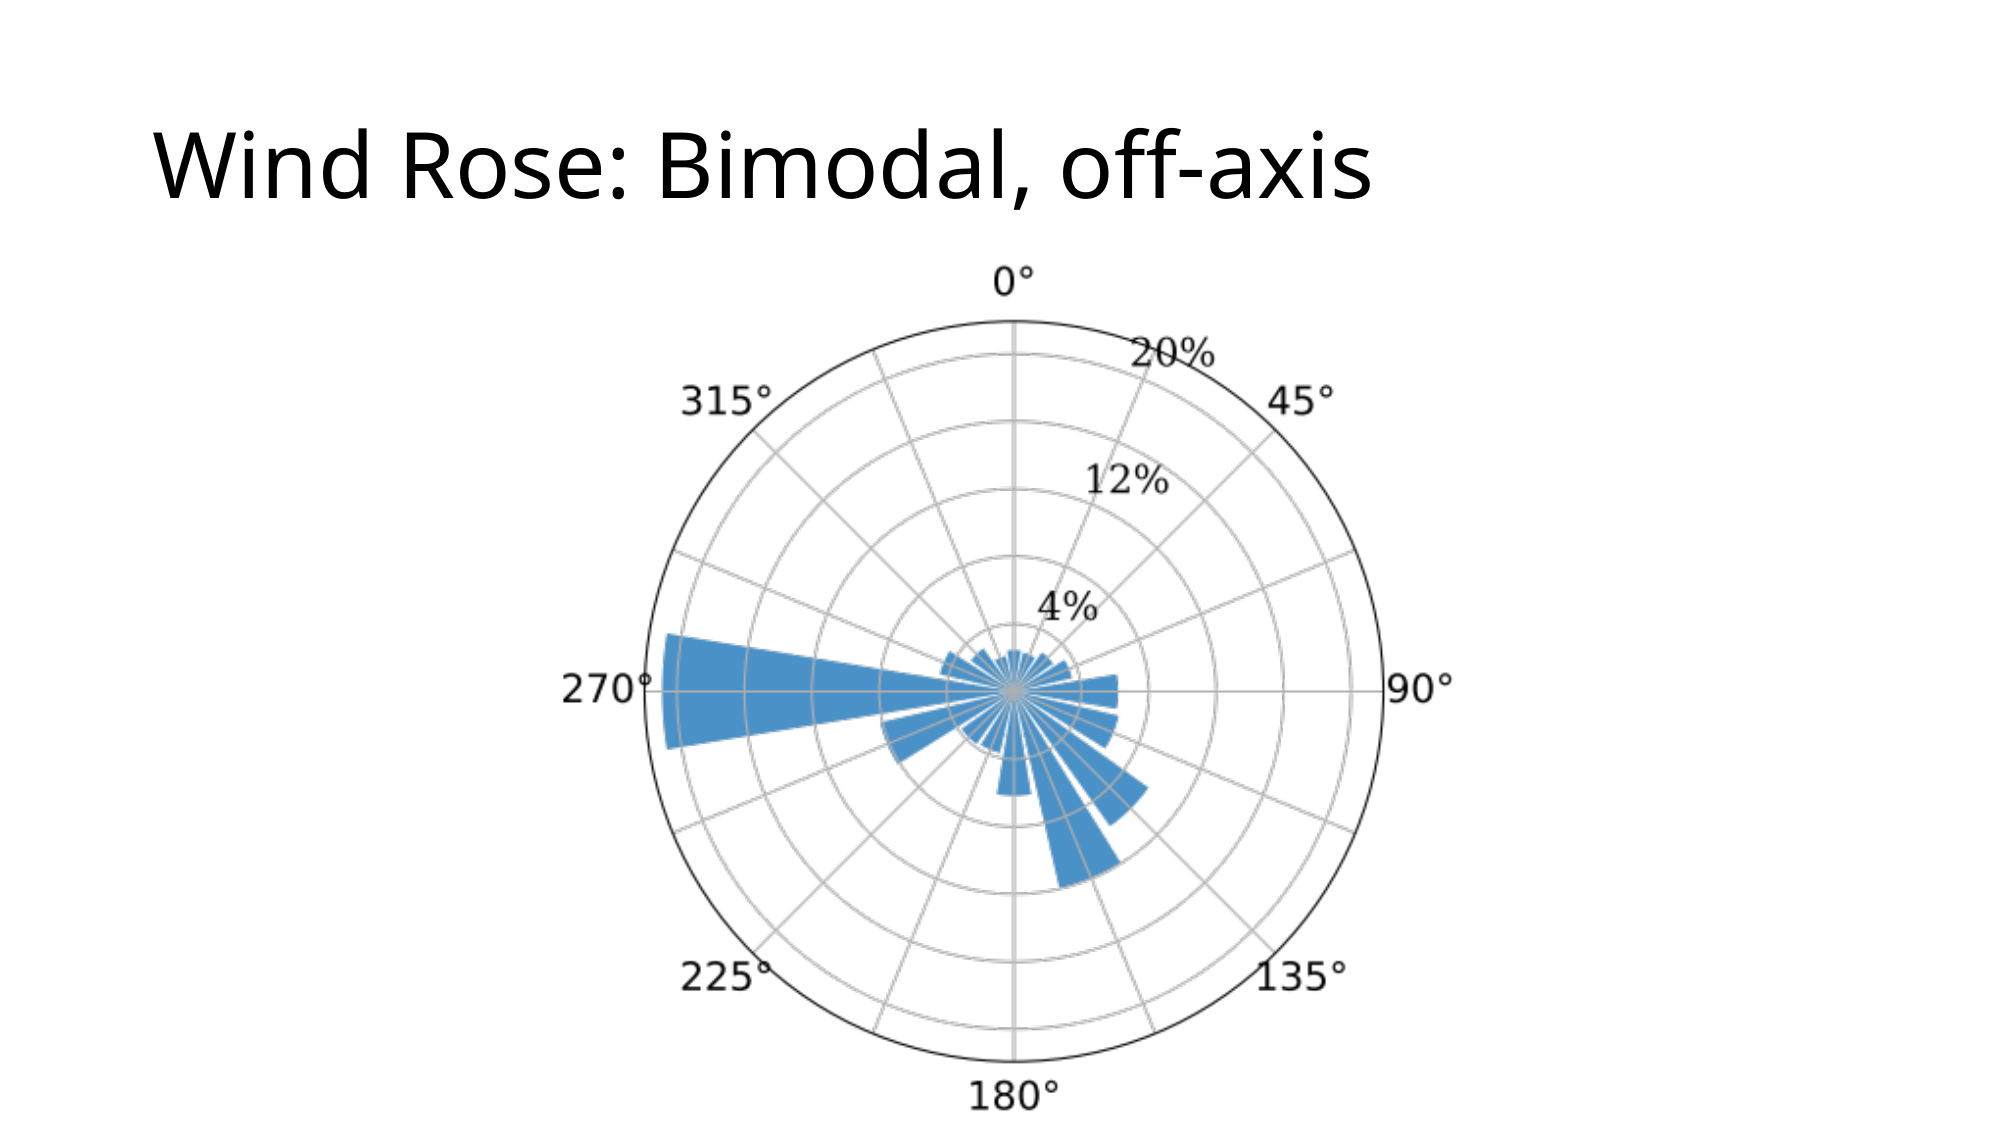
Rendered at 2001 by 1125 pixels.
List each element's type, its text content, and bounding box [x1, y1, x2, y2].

title Wind Rose: Bimodal, off-axis [137, 59, 1863, 278]
picture [535, 240, 1465, 1125]
